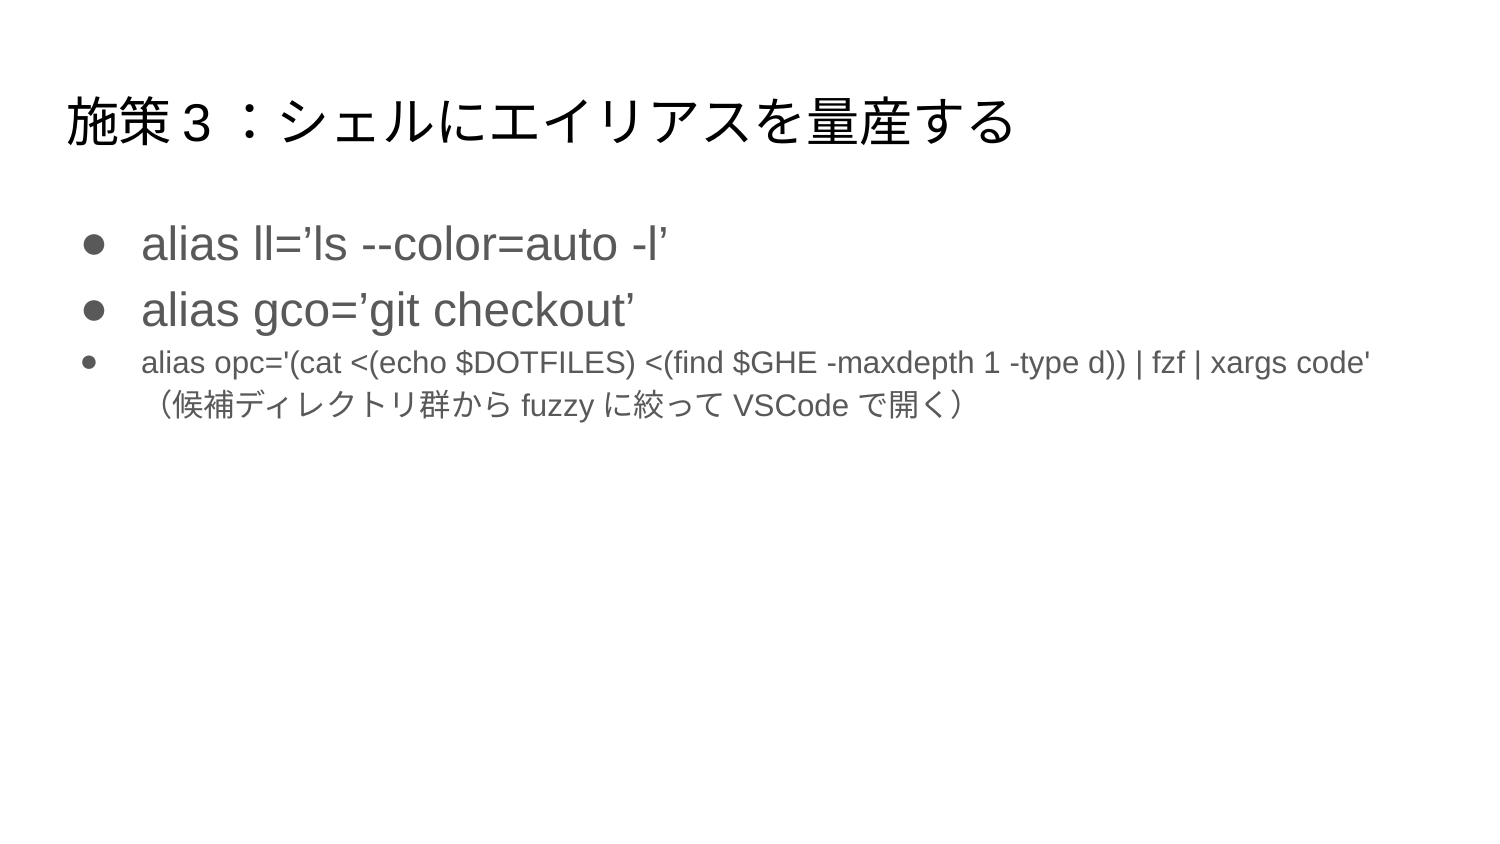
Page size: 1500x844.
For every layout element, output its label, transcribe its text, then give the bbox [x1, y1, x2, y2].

title 施策3：シェルにエイリアスを量産する [51, 72, 1449, 167]
list alias ll=’ls --color=auto -l’ alias gco=’git checkout’ alias opc='(cat <(echo $DOTFILES) <(find $GHE -maxdepth 1 -type d)) | fzf | xargs code' （候補ディレクトリ群からfuzzyに絞ってVSCodeで開く） [51, 189, 1449, 750]
